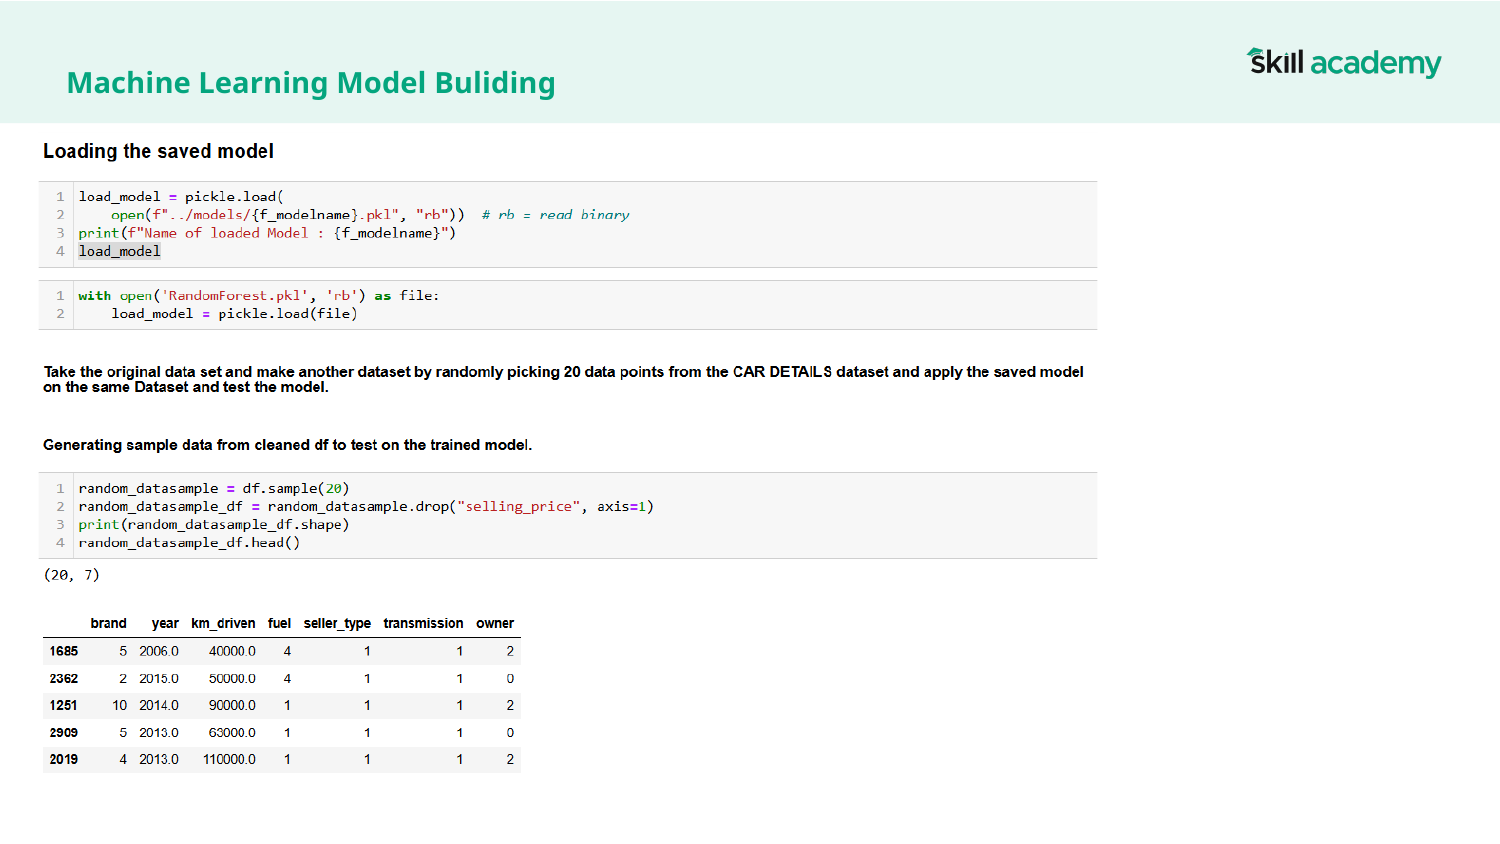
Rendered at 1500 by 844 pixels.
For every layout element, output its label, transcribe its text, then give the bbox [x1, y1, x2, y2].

picture [38, 132, 1098, 796]
title Machine Learning Model Buliding [51, 49, 1449, 119]
picture [1245, 45, 1442, 49]
